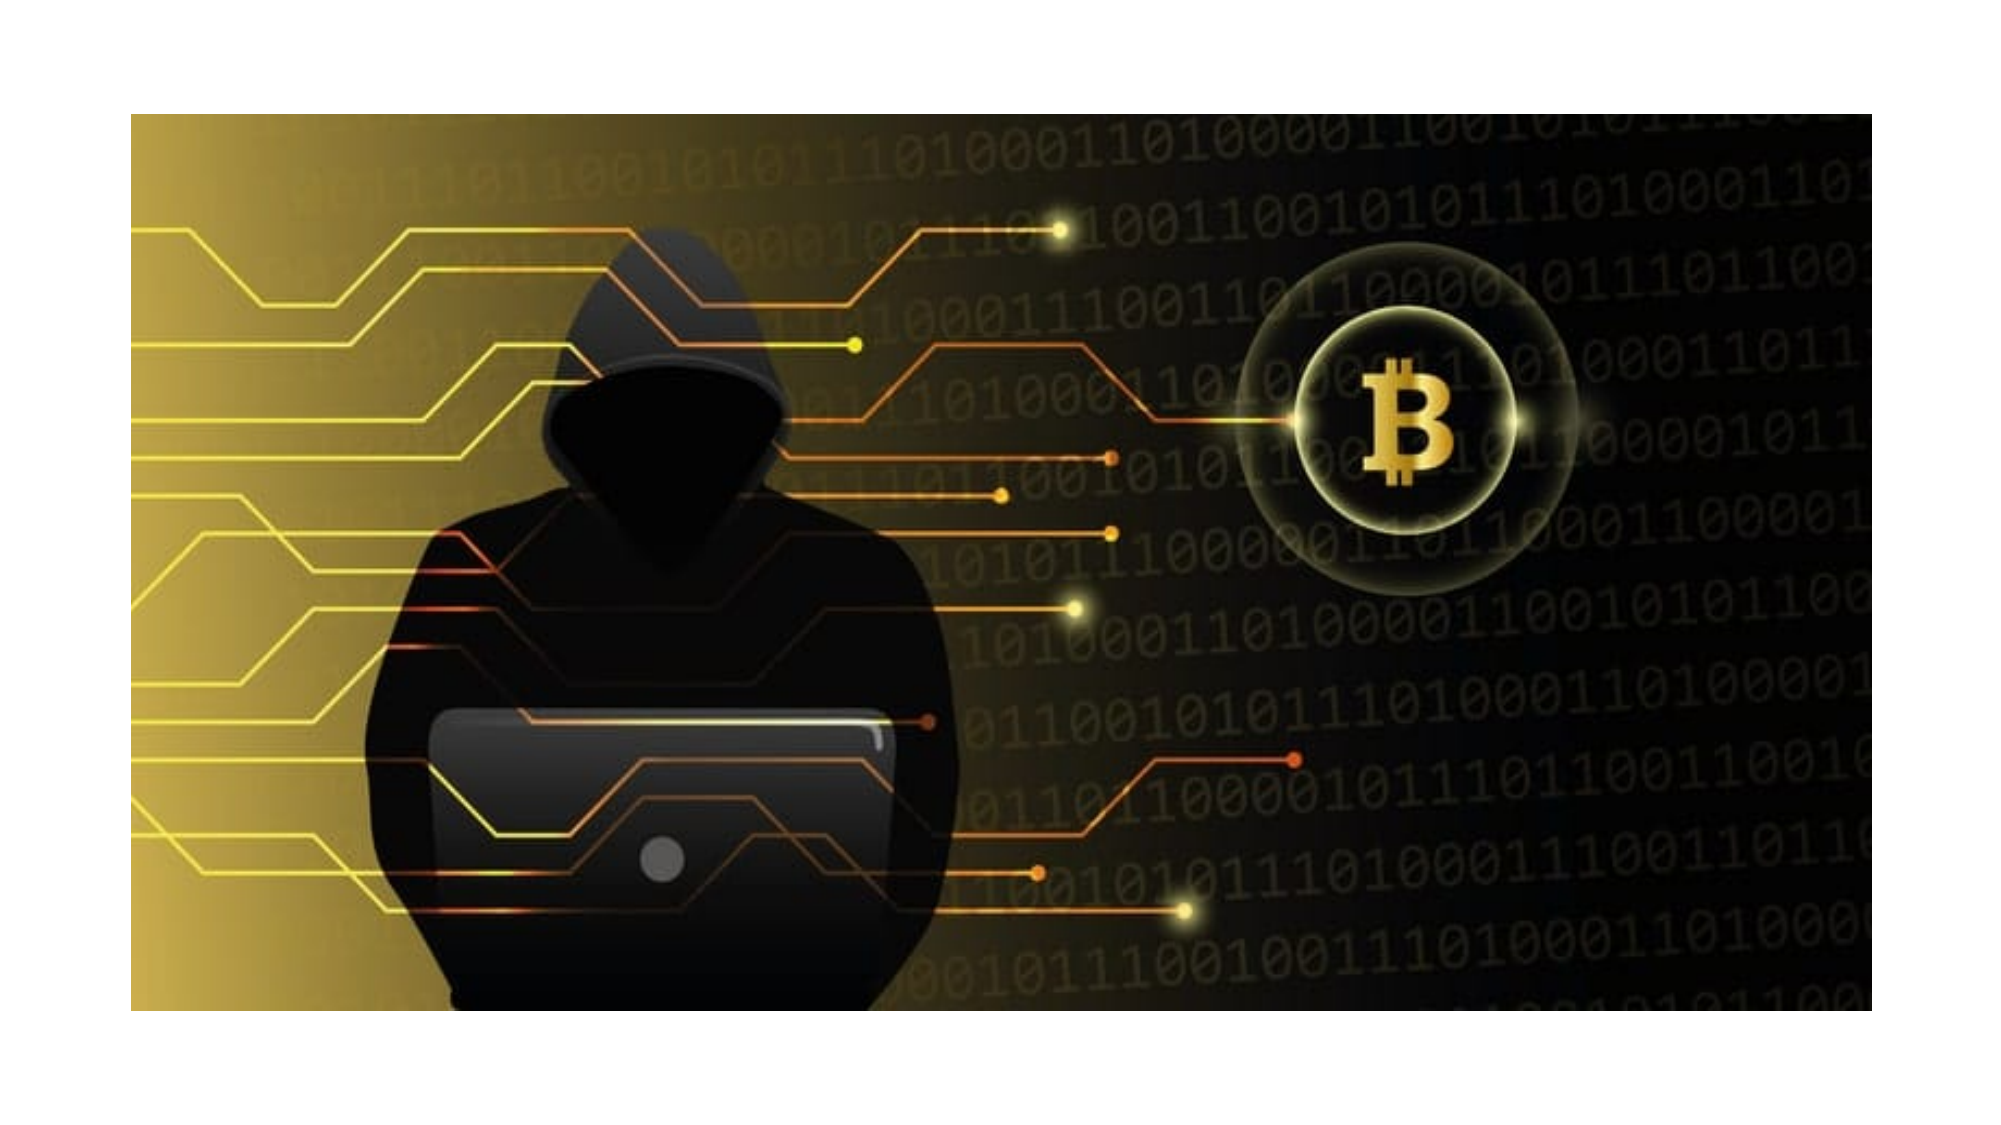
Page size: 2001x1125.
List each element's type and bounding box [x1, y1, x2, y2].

picture [131, 114, 1872, 1011]
